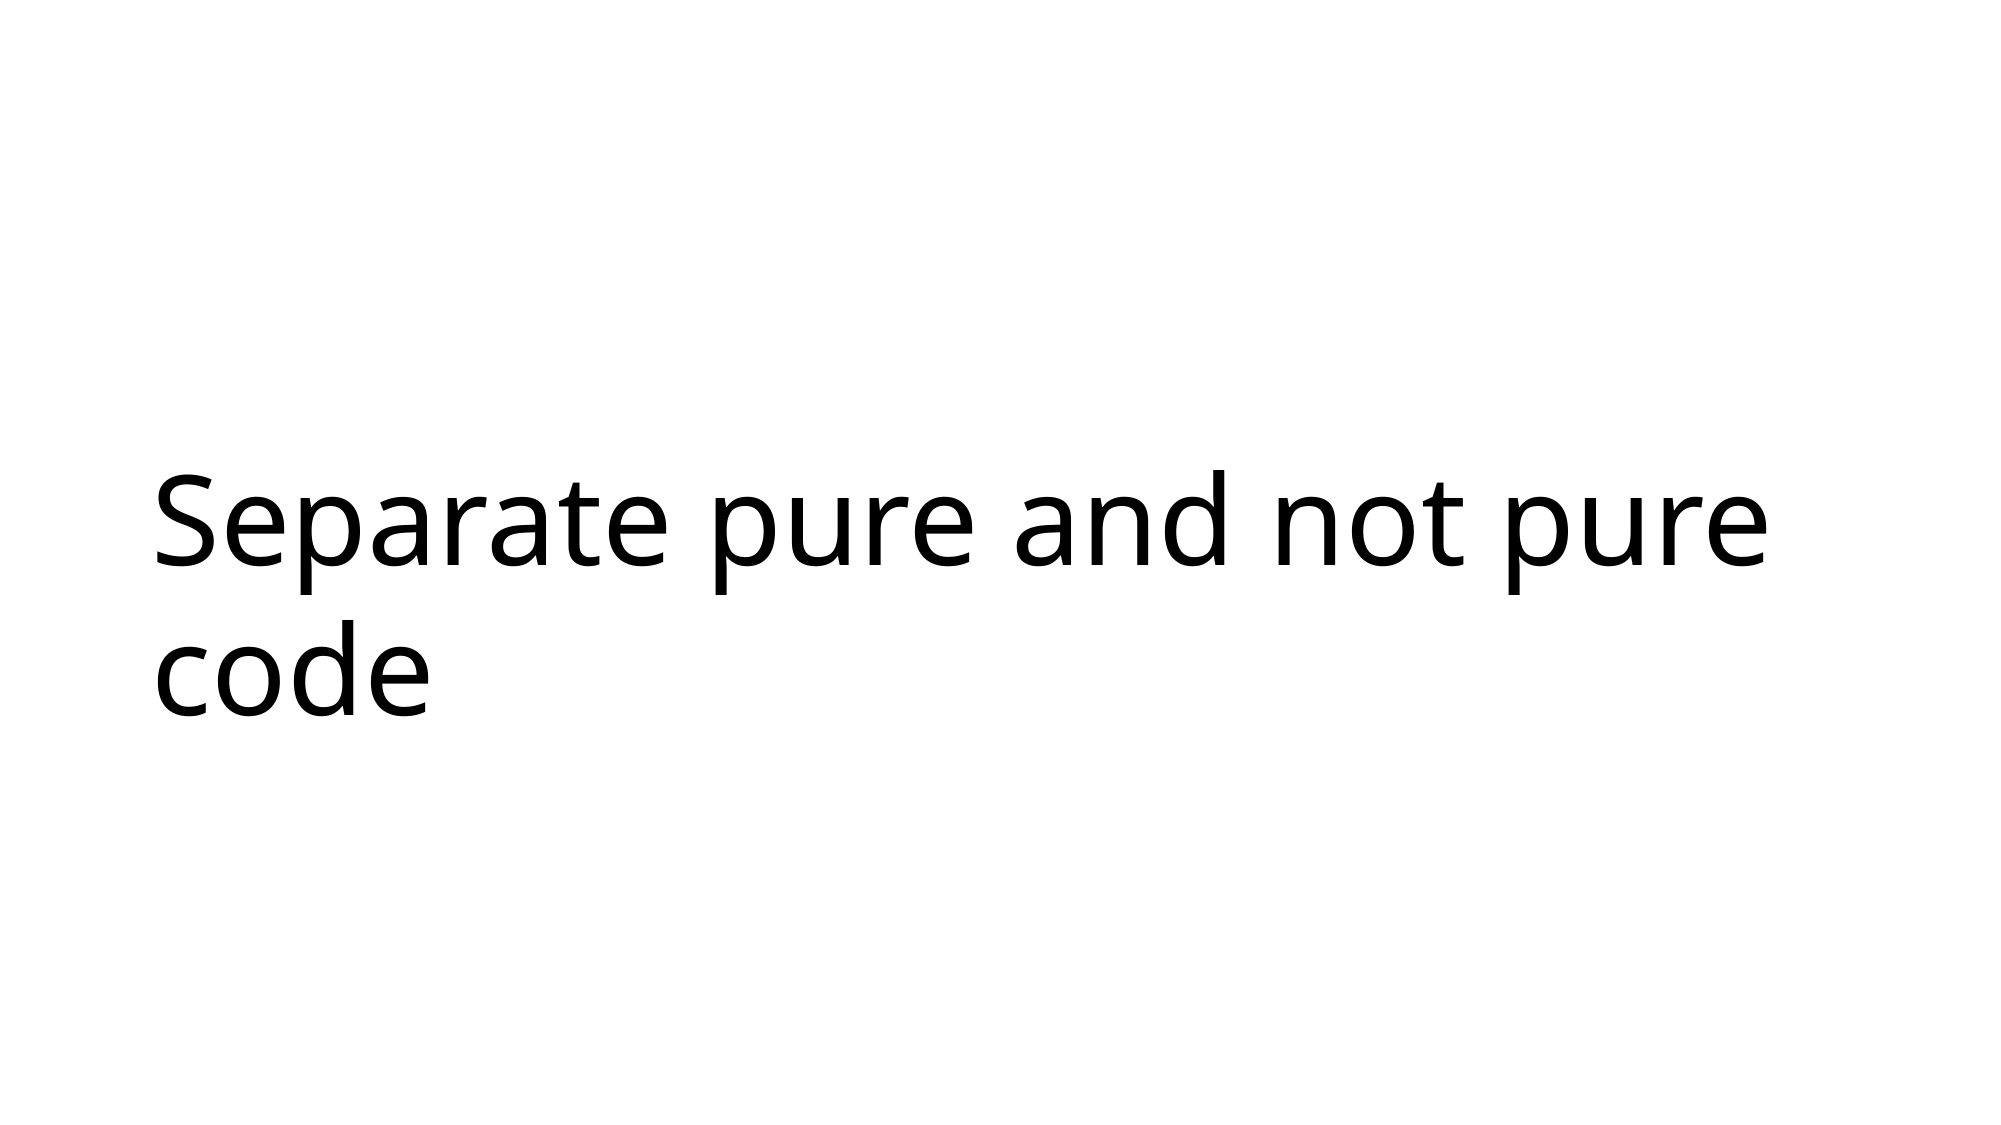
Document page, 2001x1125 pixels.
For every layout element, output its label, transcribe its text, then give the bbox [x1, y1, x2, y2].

title Separate pure and not pure code [136, 280, 1862, 749]
